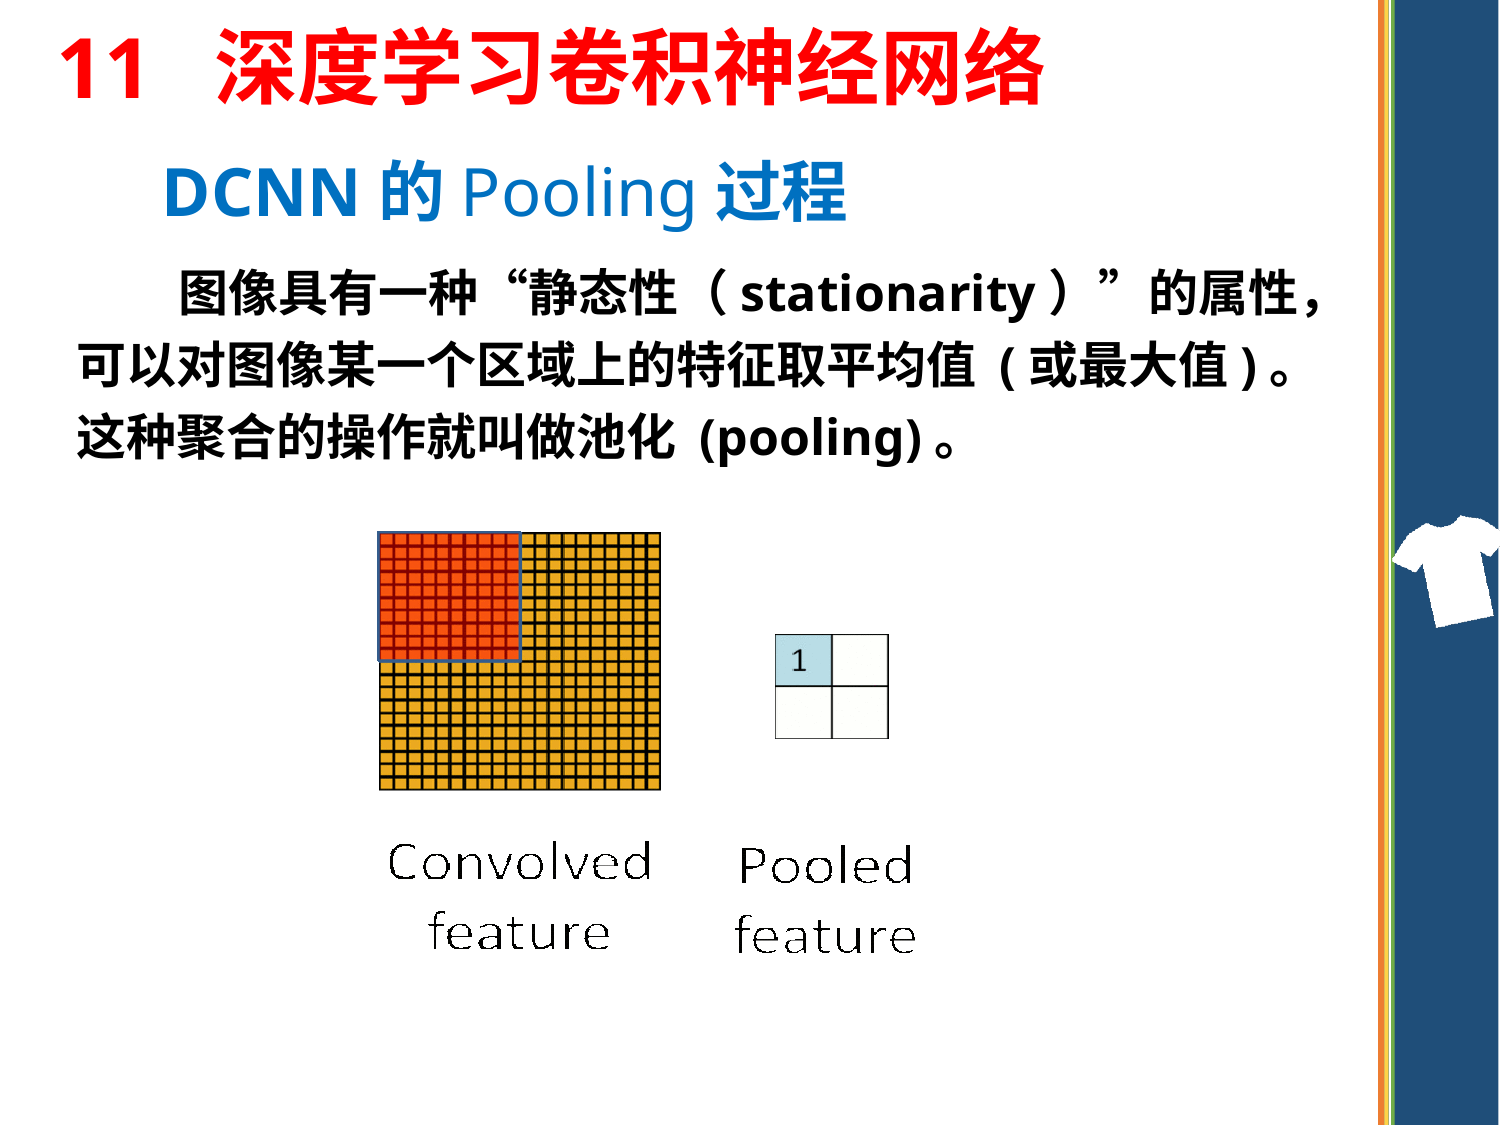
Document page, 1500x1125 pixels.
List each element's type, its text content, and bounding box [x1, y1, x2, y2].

text_box DCNN的Pooling过程 [146, 133, 944, 256]
picture [253, 529, 1105, 978]
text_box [1378, 0, 1500, 1125]
text_box 11 深度学习卷积神经网络 [41, 0, 1107, 148]
text_box 图像具有一种“静态性（stationarity）”的属性，可以对图像某一个区域上的特征取平均值 (或最大值)。这种聚合的操作就叫做池化 (pooling)。 [61, 242, 1359, 473]
